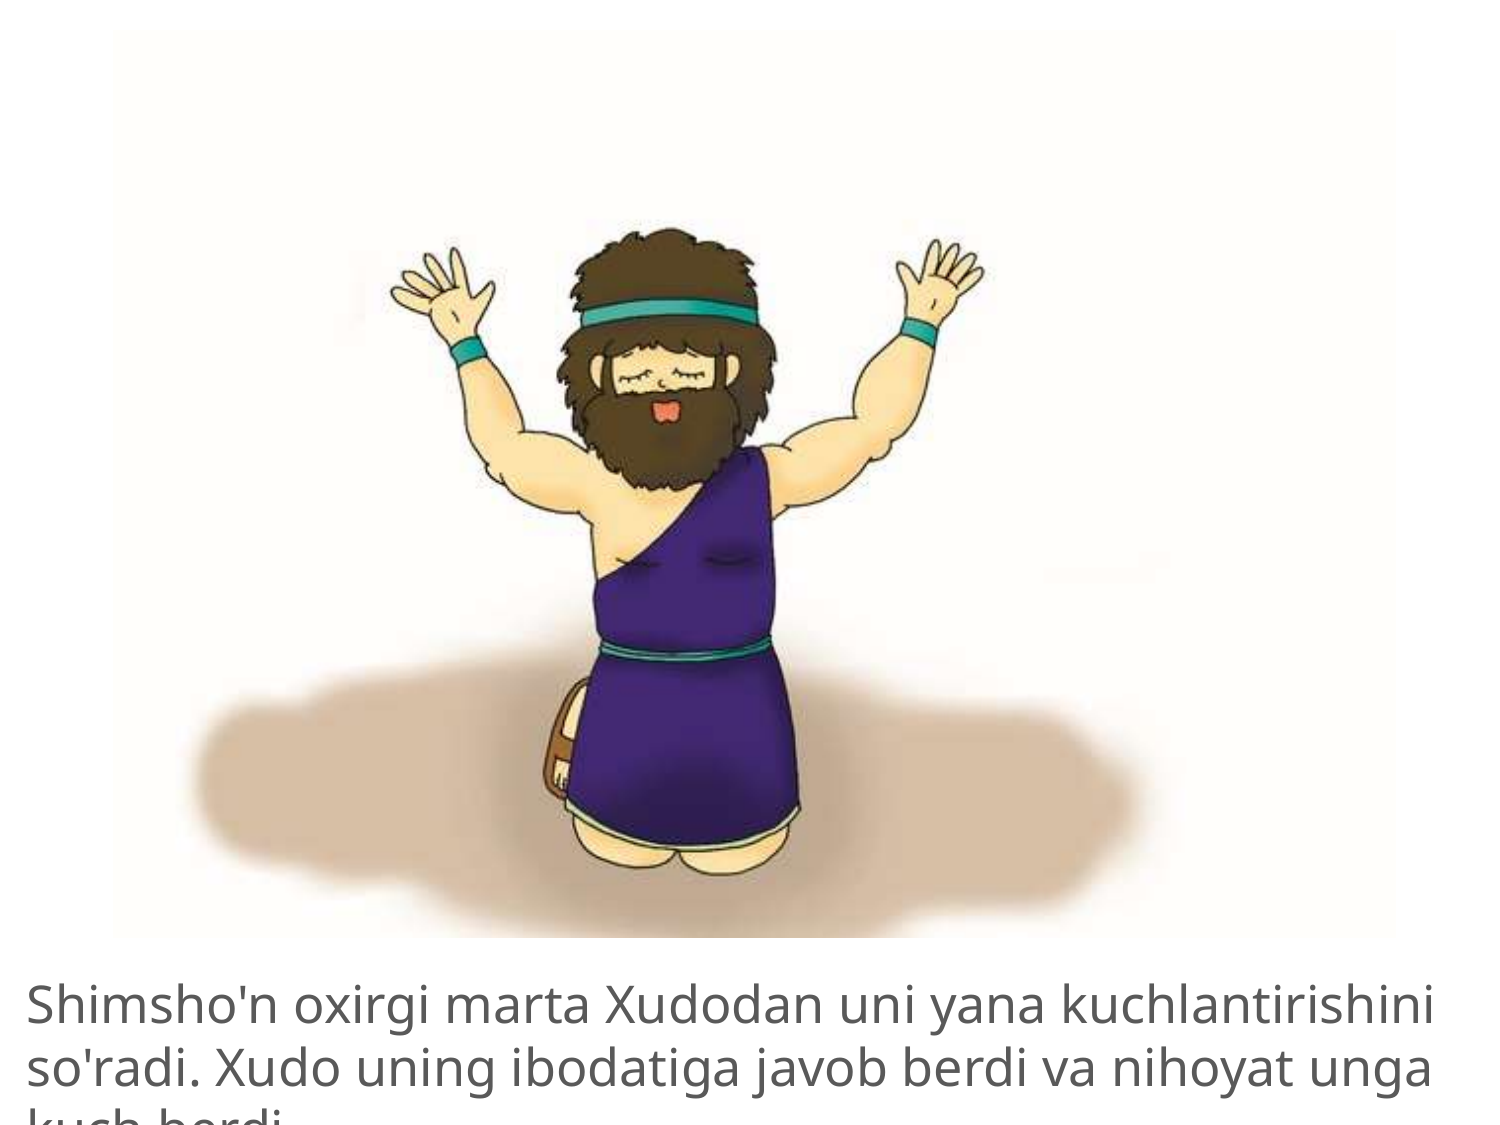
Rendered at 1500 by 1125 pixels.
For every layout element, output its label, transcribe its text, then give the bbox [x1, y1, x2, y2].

text_box Shimsho'n oxirgi marta Xudodan uni yana kuchlantirishini so'radi. Xudo uning ibodatiga javob berdi va nihoyat unga kuch berdi. [11, 964, 1498, 1125]
picture [113, 30, 1396, 938]
